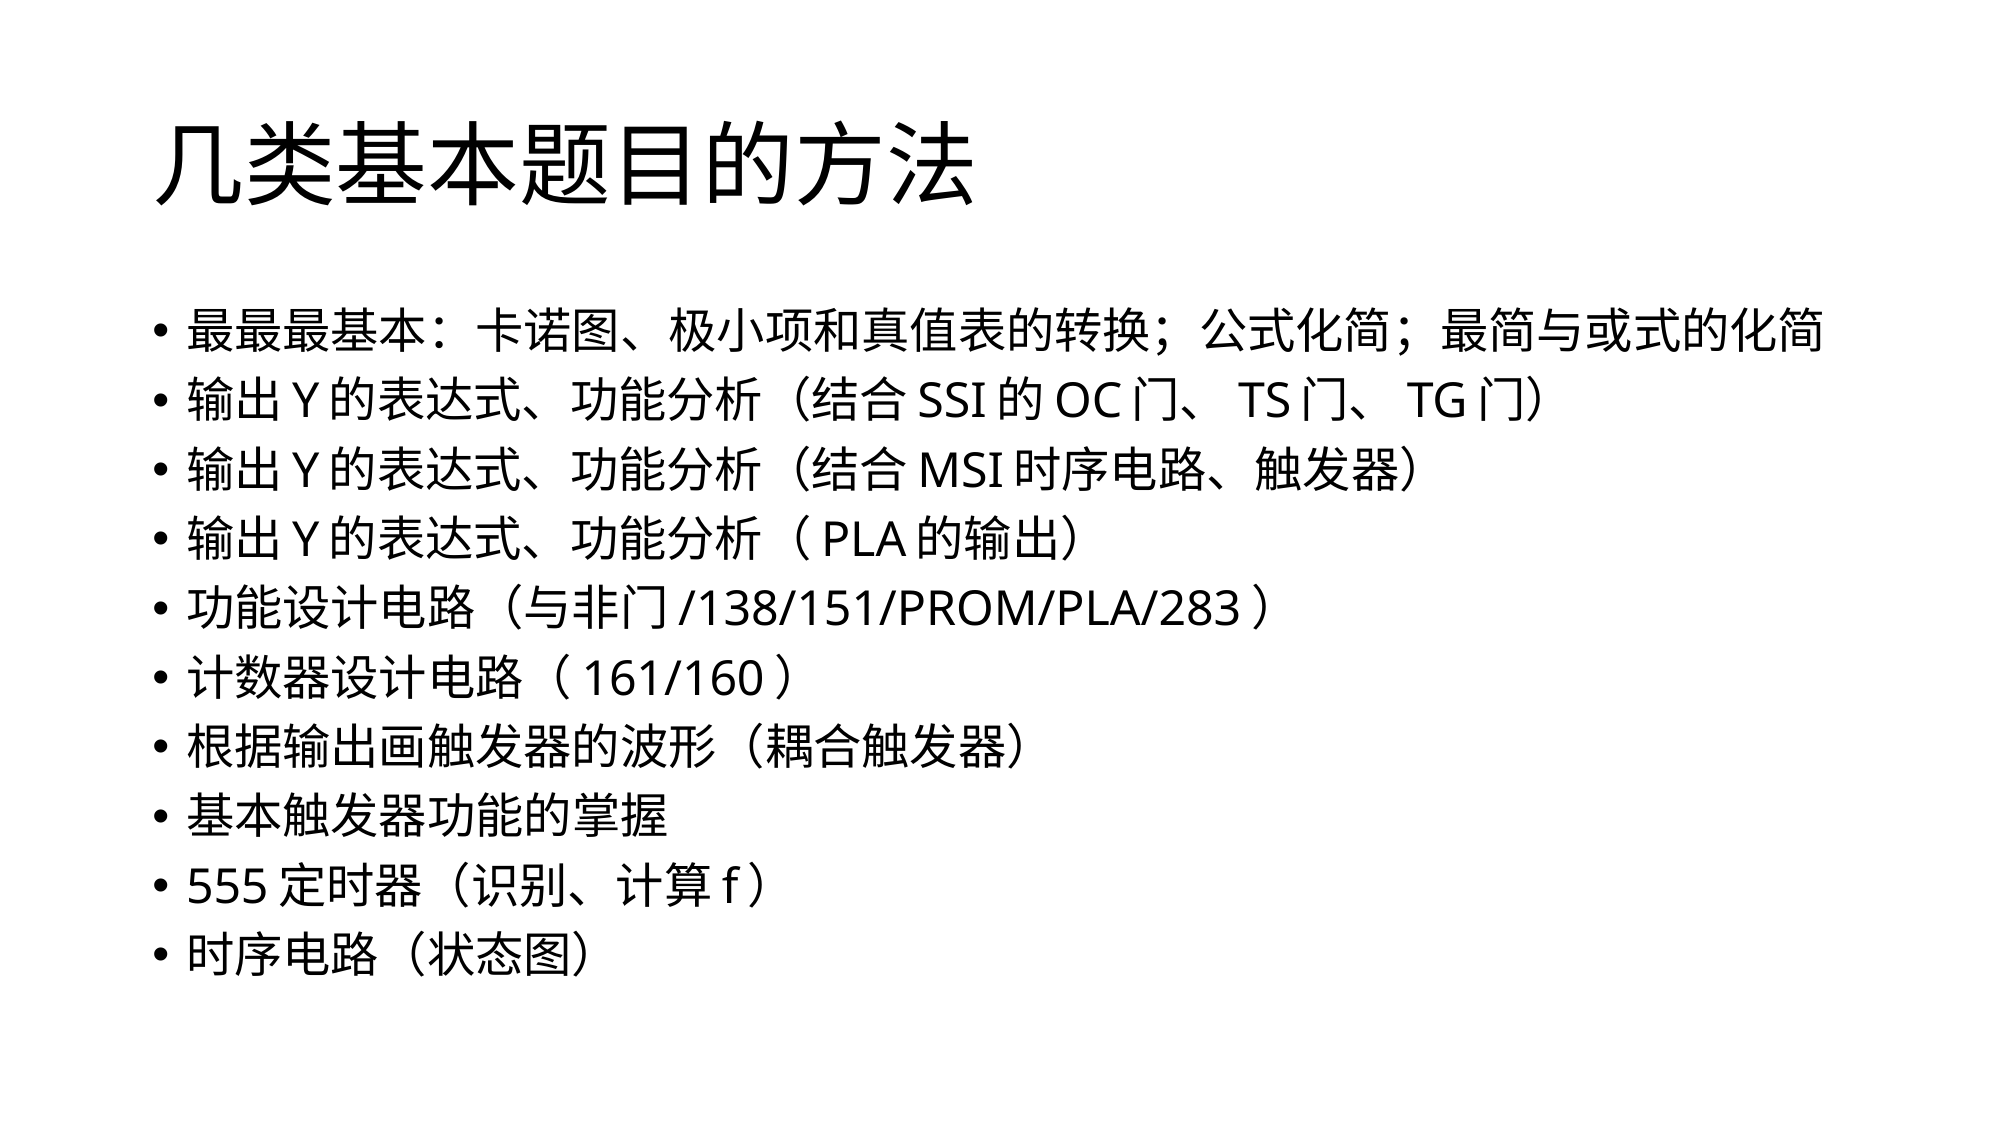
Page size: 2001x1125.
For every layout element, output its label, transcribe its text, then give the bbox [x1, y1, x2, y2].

list 最最最基本：卡诺图、极小项和真值表的转换；公式化简；最简与或式的化简 输出Y的表达式、功能分析（结合SSI的OC门、TS门、TG门） 输出Y的表达式、功能分析（结合MSI时序电路、触发器） 输出Y的表达式、功能分析（PLA的输出） 功能设计电路（与非门/138/151/PROM/PLA/283） 计数器设计电路（161/160） 根据输出画触发器的波形（耦合触发器） 基本触发器功能的掌握 555定时器（识别、计算f） 时序电路（状态图） [137, 299, 1863, 1014]
title 几类基本题目的方法 [137, 59, 1863, 278]
